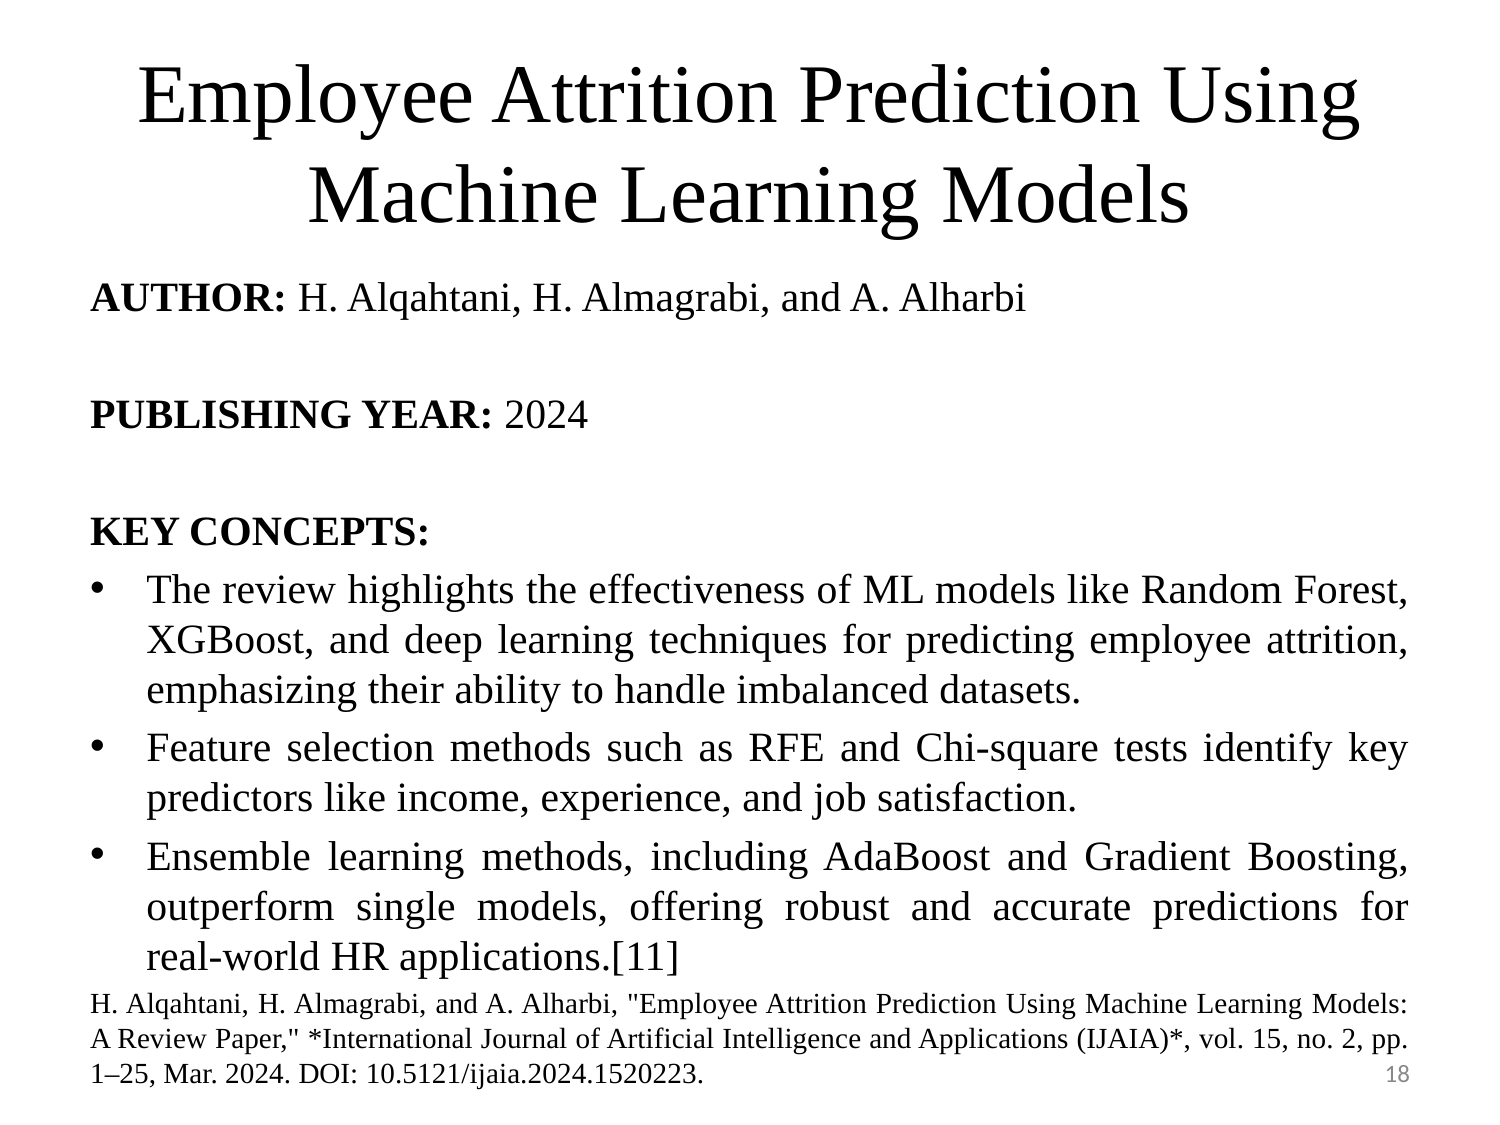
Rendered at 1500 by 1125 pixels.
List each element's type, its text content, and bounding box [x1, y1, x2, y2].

slide_number 18 [1074, 1042, 1425, 1103]
list AUTHOR: H. Alqahtani, H. Almagrabi, and A. Alharbi PUBLISHING YEAR: 2024 KEY CONCEPTS: The review highlights the effectiveness of ML models like Random Forest, XGBoost, and deep learning techniques for predicting employee attrition, emphasizing their ability to handle imbalanced datasets. Feature selection methods such as RFE and Chi-square tests identify key predictors like income, experience, and job satisfaction. Ensemble learning methods, including AdaBoost and Gradient Boosting, outperform single models, offering robust and accurate predictions for real-world HR applications.[11] H. Alqahtani, H. Almagrabi, and A. Alharbi, "Employee Attrition Prediction Using Machine Learning Models: A Review Paper," *International Journal of Artificial Intelligence and Applications (IJAIA)*, vol. 15, no. 2, pp. 1–25, Mar. 2024. DOI: 10.5121/ijaia.2024.1520223. [75, 262, 1425, 1005]
title Employee Attrition Prediction Using Machine Learning Models [75, 45, 1425, 233]
